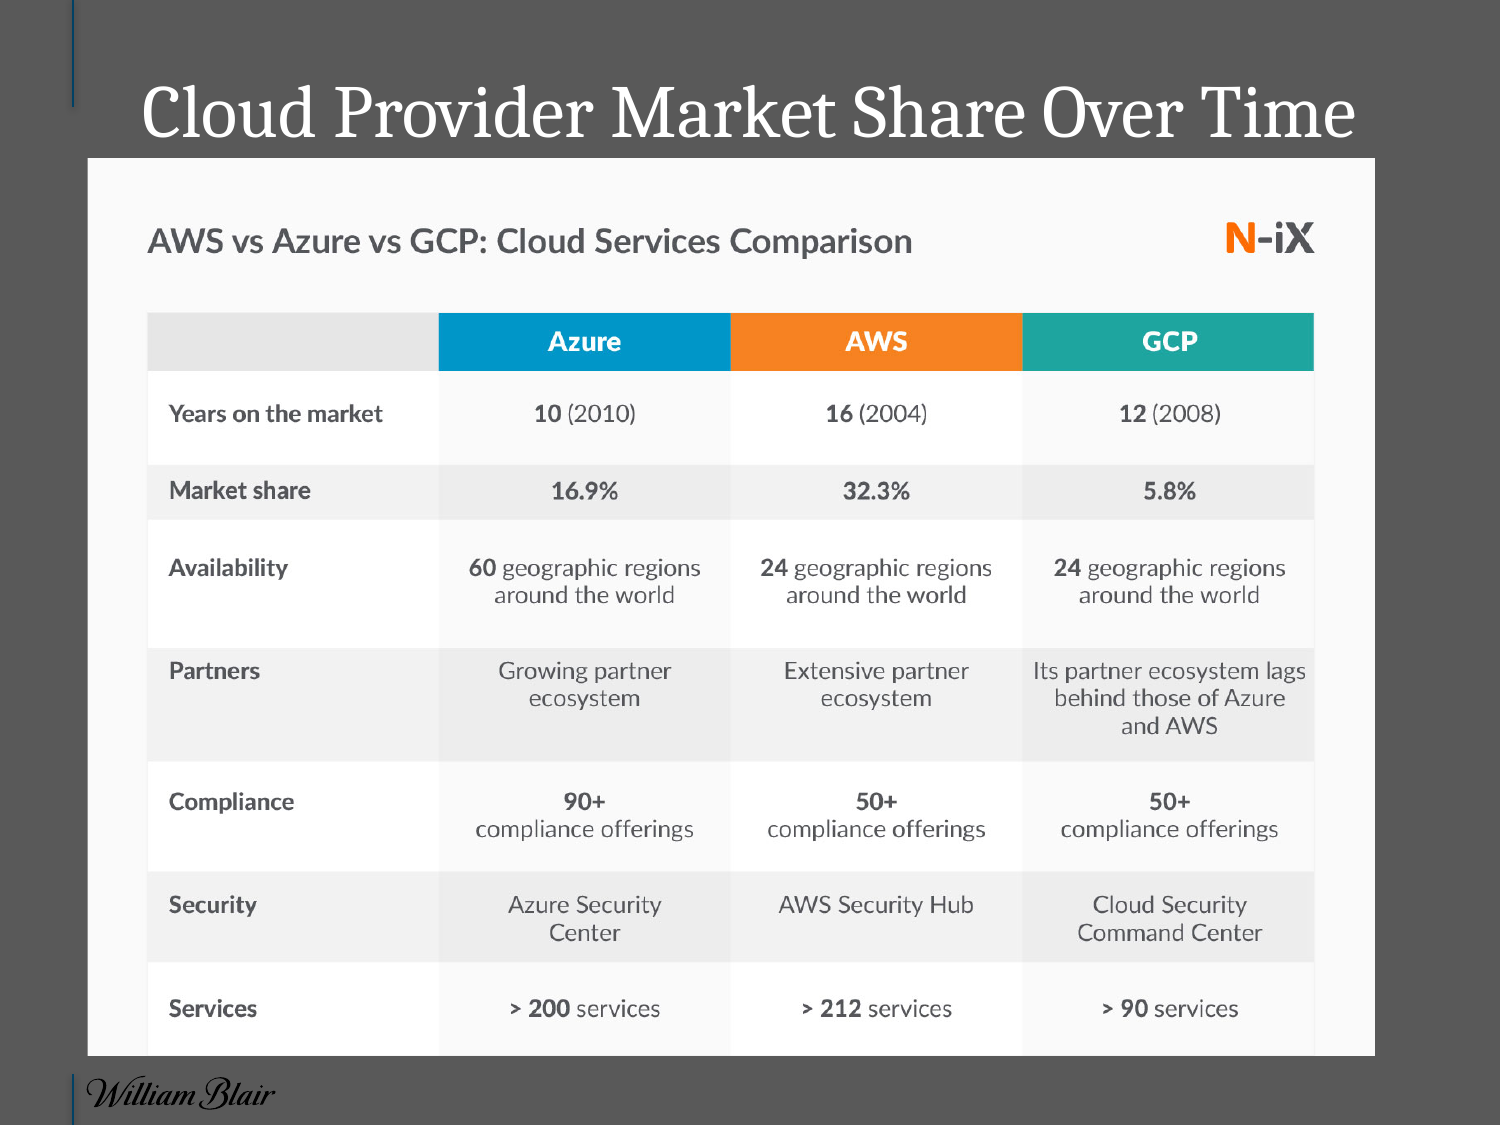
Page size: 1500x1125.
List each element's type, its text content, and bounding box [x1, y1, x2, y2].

text_box Cloud Provider Market Share Over Time [74, 55, 1425, 261]
picture [87, 158, 1376, 1057]
